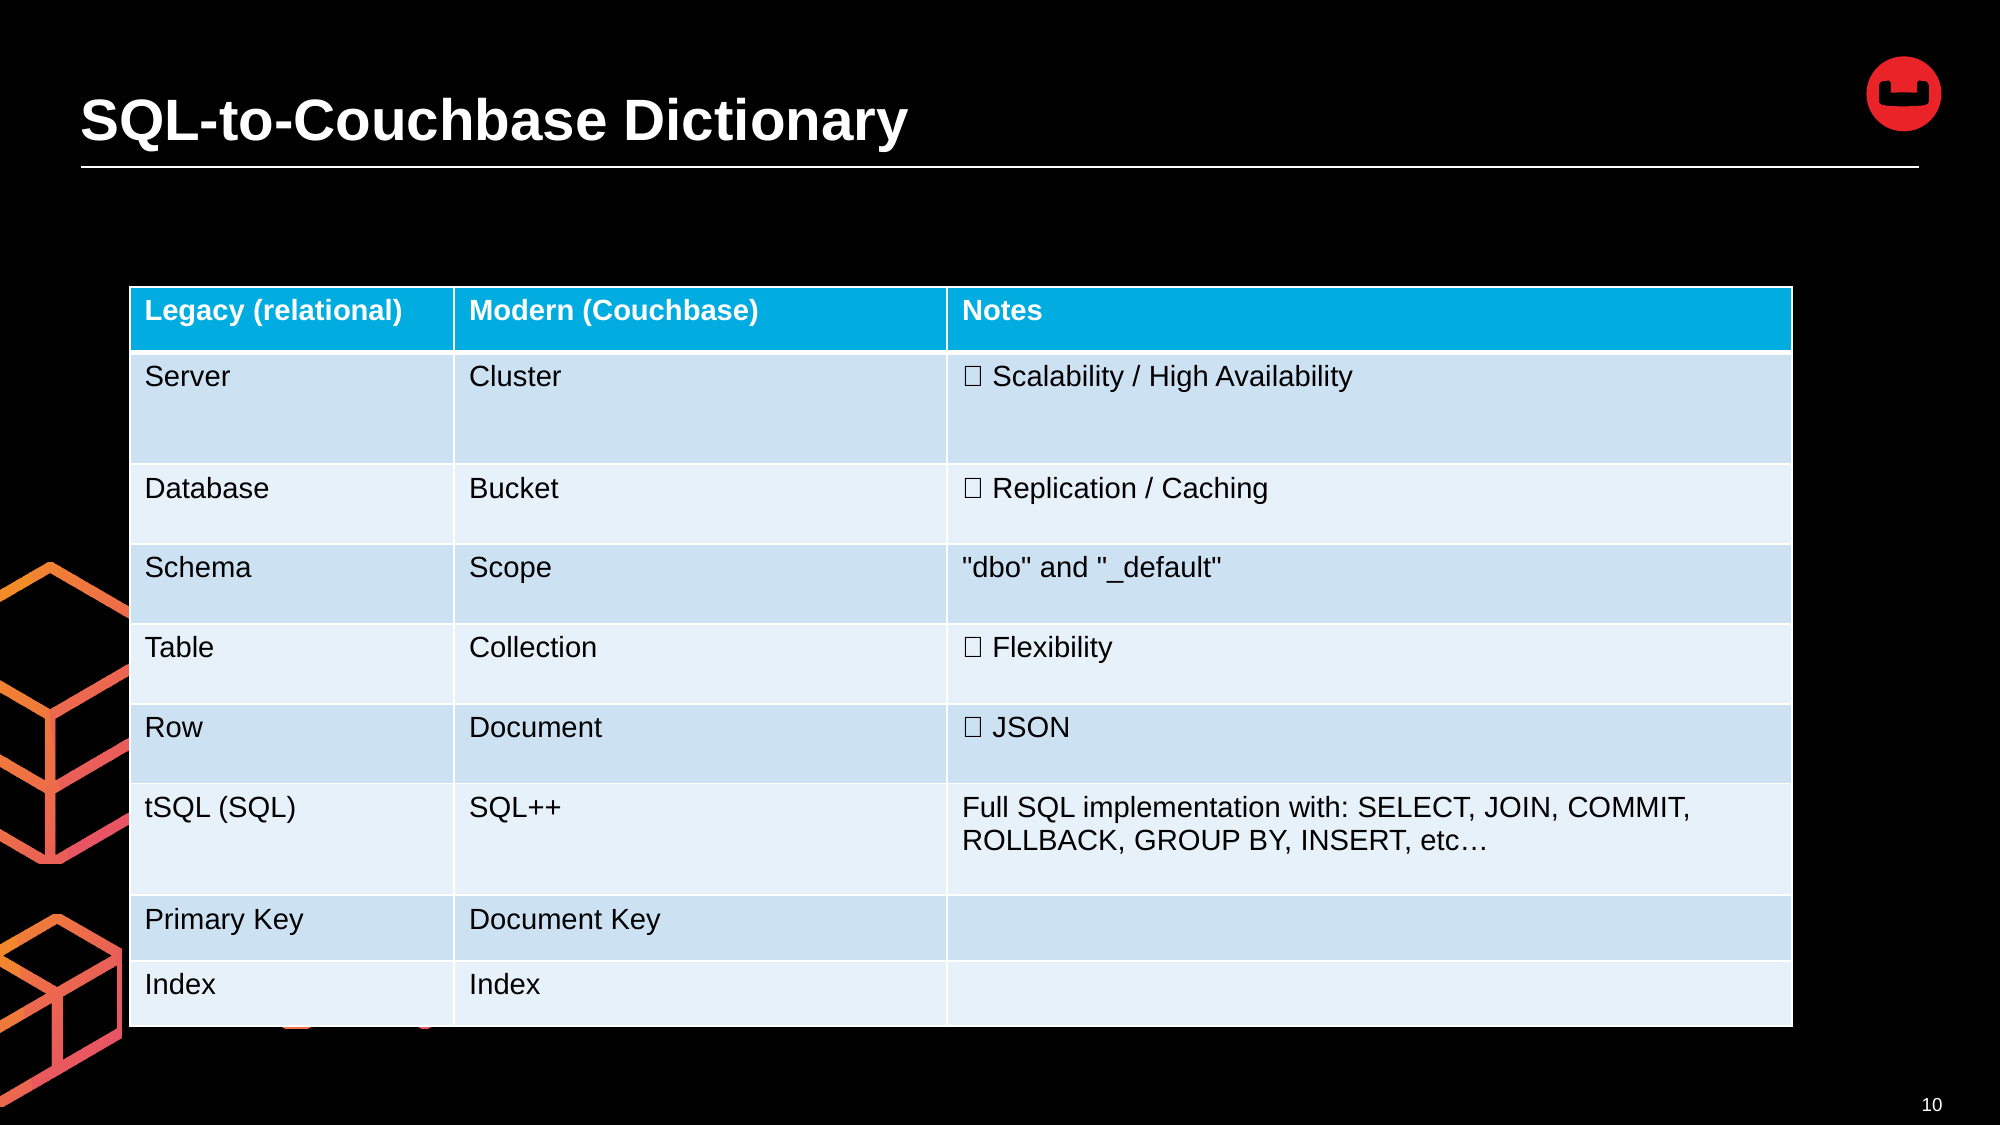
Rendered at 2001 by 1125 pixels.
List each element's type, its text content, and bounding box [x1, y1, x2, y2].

table_cell ➕ Replication / Caching [948, 465, 1791, 543]
table_cell ➕ JSON [948, 705, 1791, 783]
table_cell SQL++ [455, 784, 946, 894]
table_cell "dbo" and "_default" [948, 545, 1791, 623]
table_cell tSQL (SQL) [131, 784, 453, 894]
table_cell Document [455, 705, 946, 783]
table_header Legacy (relational) [131, 288, 453, 350]
title SQL-to-Couchbase Dictionary [65, 76, 1860, 168]
table_cell Document Key [455, 896, 946, 960]
table_cell Database [131, 465, 453, 543]
table_cell Server [131, 355, 453, 463]
table_cell Cluster [455, 355, 946, 463]
table_cell Index [455, 962, 946, 1025]
picture [0, 562, 129, 864]
table_header Notes [948, 288, 1791, 350]
table_cell Schema [131, 545, 453, 623]
picture [0, 914, 122, 1107]
table_cell Bucket [455, 465, 946, 543]
table_cell Collection [455, 625, 946, 703]
table_cell Scope [455, 545, 946, 623]
table_cell Full SQL implementation with: SELECT, JOIN, COMMIT, ROLLBACK, GROUP BY, INSERT, etc… [948, 784, 1791, 894]
table_cell ➕ Scalability / High Availability [948, 355, 1791, 463]
table_cell Table [131, 625, 453, 703]
table_cell [948, 962, 1791, 1025]
table_cell Primary Key [131, 896, 453, 960]
table_cell Row [131, 705, 453, 783]
table_header Modern (Couchbase) [455, 288, 946, 350]
table_cell [948, 896, 1791, 960]
table_cell ➕ Flexibility [948, 625, 1791, 703]
table_cell Index [131, 962, 453, 1025]
